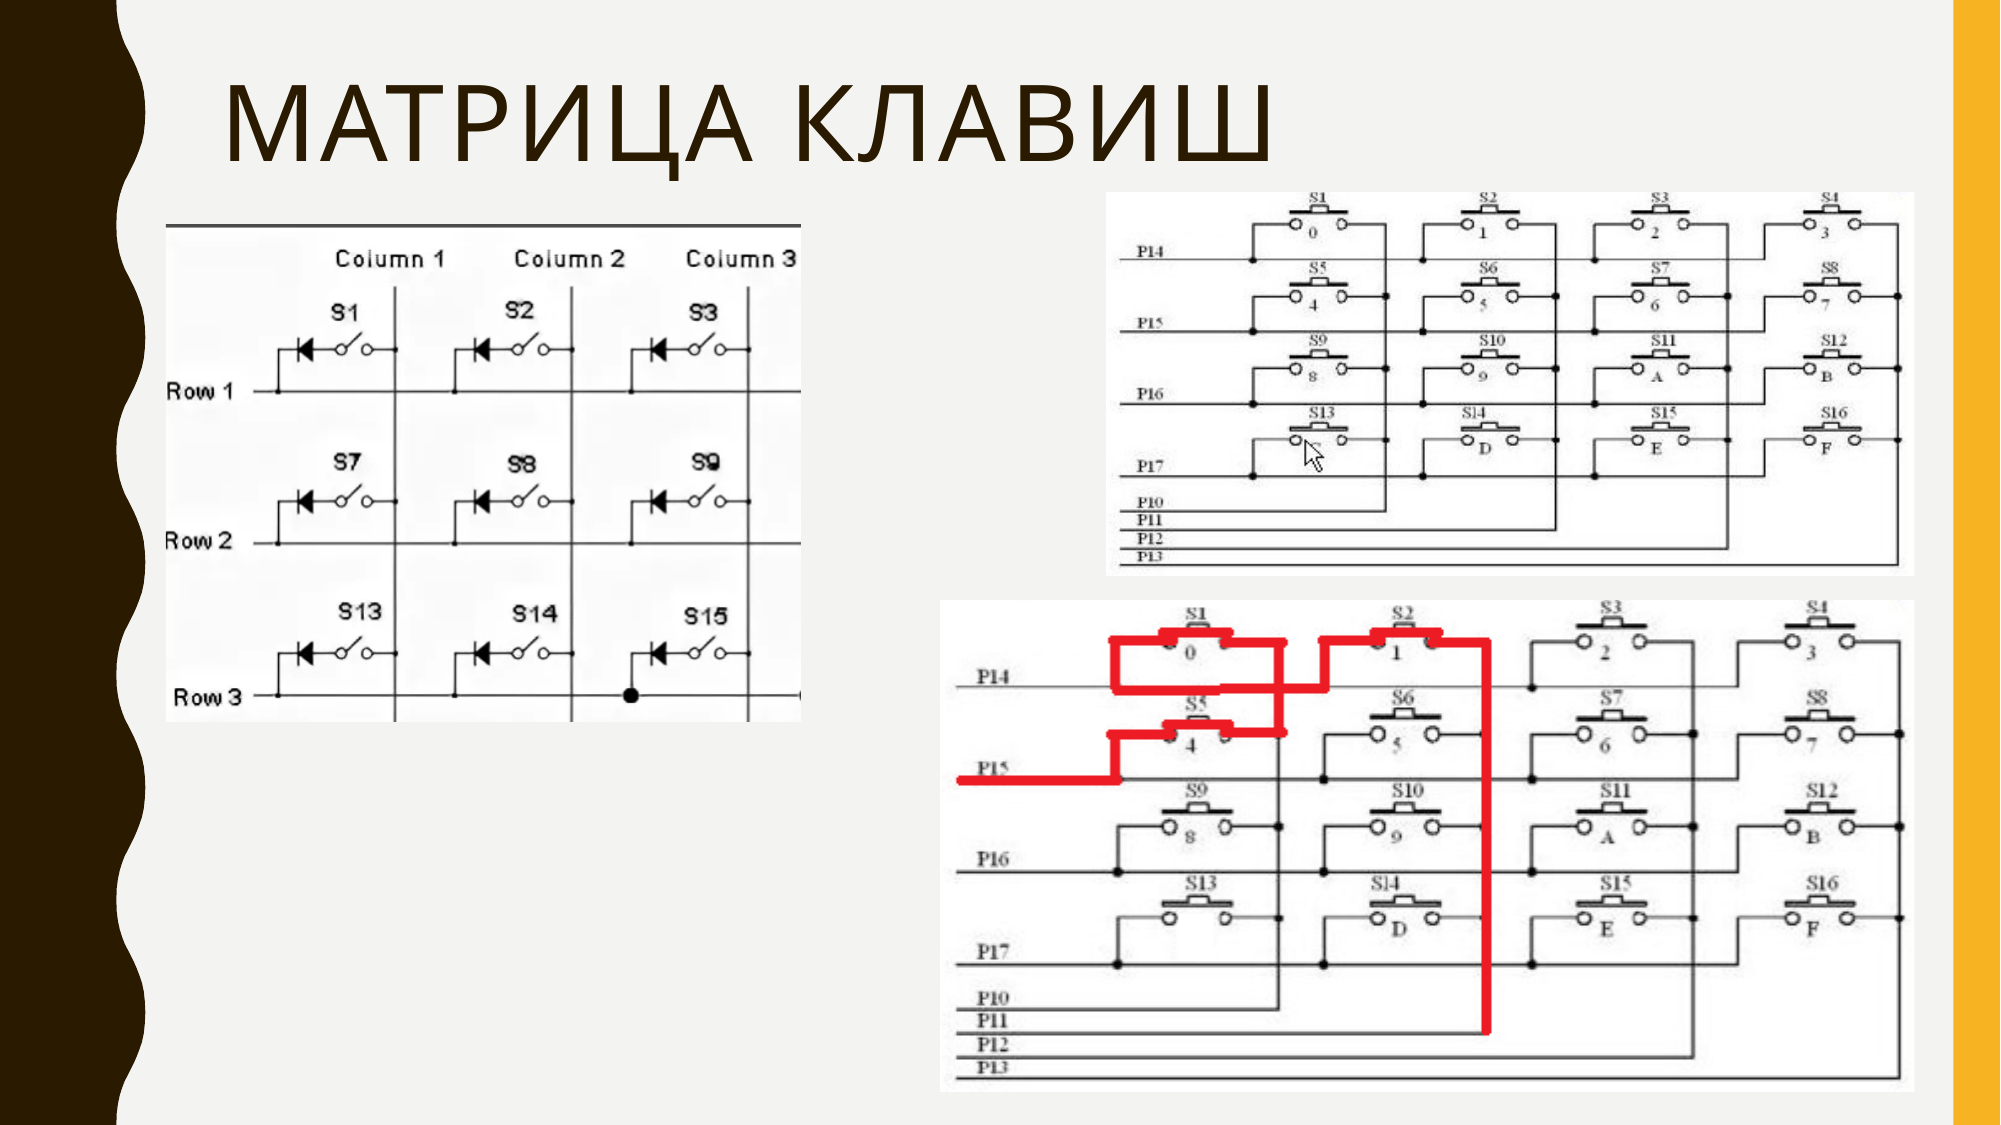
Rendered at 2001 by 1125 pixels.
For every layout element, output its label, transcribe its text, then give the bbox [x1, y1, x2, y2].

picture [165, 224, 801, 722]
picture [940, 600, 1915, 1092]
title Матрица клавиш [205, 62, 1875, 308]
picture [1106, 192, 1915, 576]
